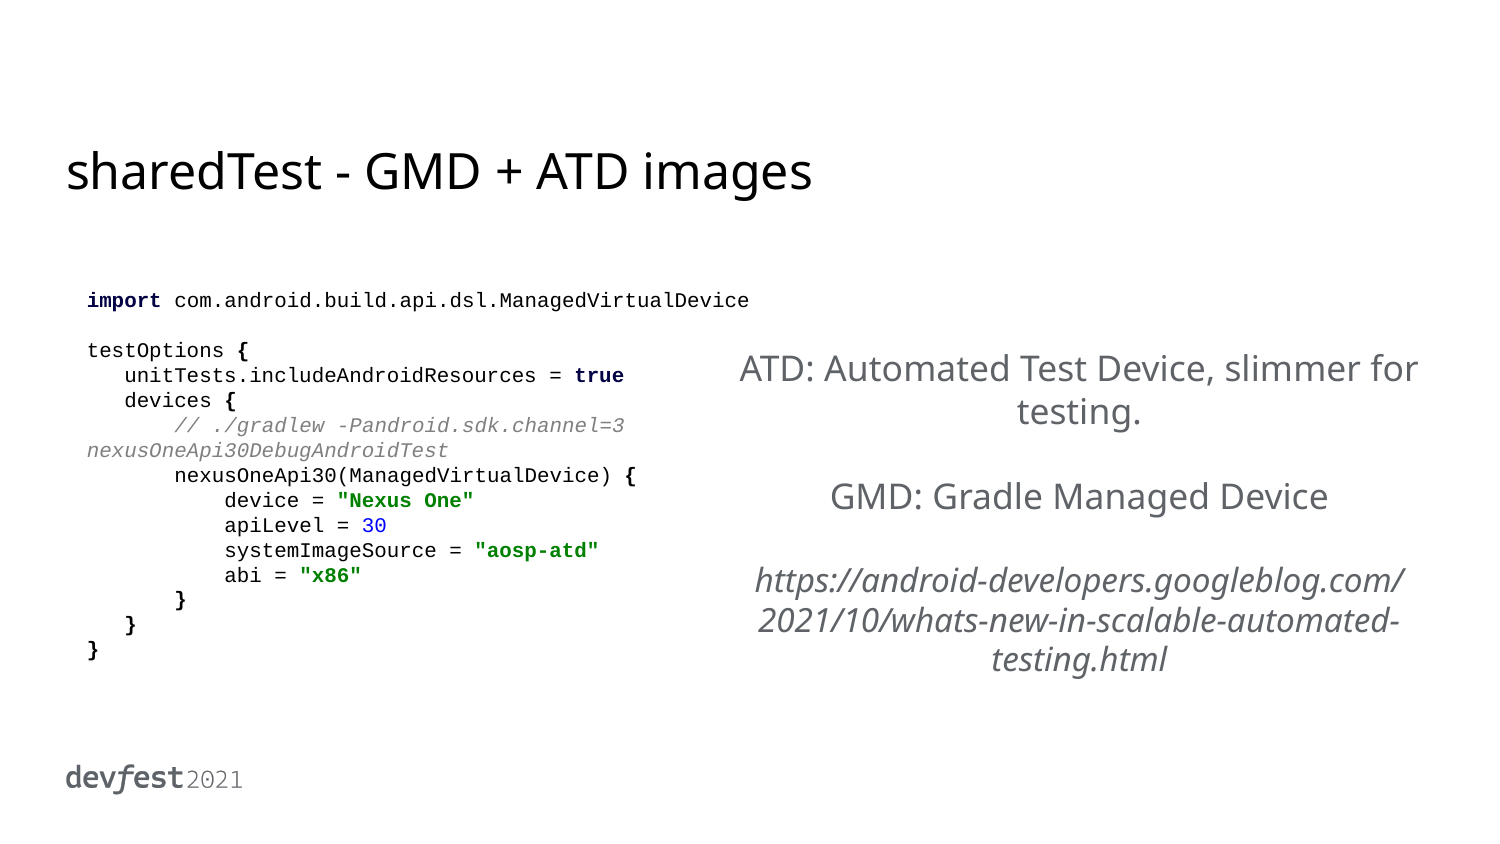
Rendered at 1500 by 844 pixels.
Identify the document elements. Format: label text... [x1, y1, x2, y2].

text_box import com.android.build.api.dsl.ManagedVirtualDevice testOptions { unitTests.includeAndroidResources = true devices { // ./gradlew -Pandroid.sdk.channel=3 nexusOneApi30DebugAndroidTest nexusOneApi30(ManagedVirtualDevice) { device = "Nexus One" apiLevel = 30 systemImageSource = "aosp-atd" abi = "x86" } } } [71, 271, 968, 701]
picture [65, 761, 243, 797]
text_box ATD: Automated Test Device, slimmer for testing. GMD: Gradle Managed Device https://android-developers.googleblog.com/2021/10/whats-new-in-scalable-automated-testing.html [672, 331, 1487, 694]
title sharedTest - GMD + ATD images [51, 91, 1426, 216]
